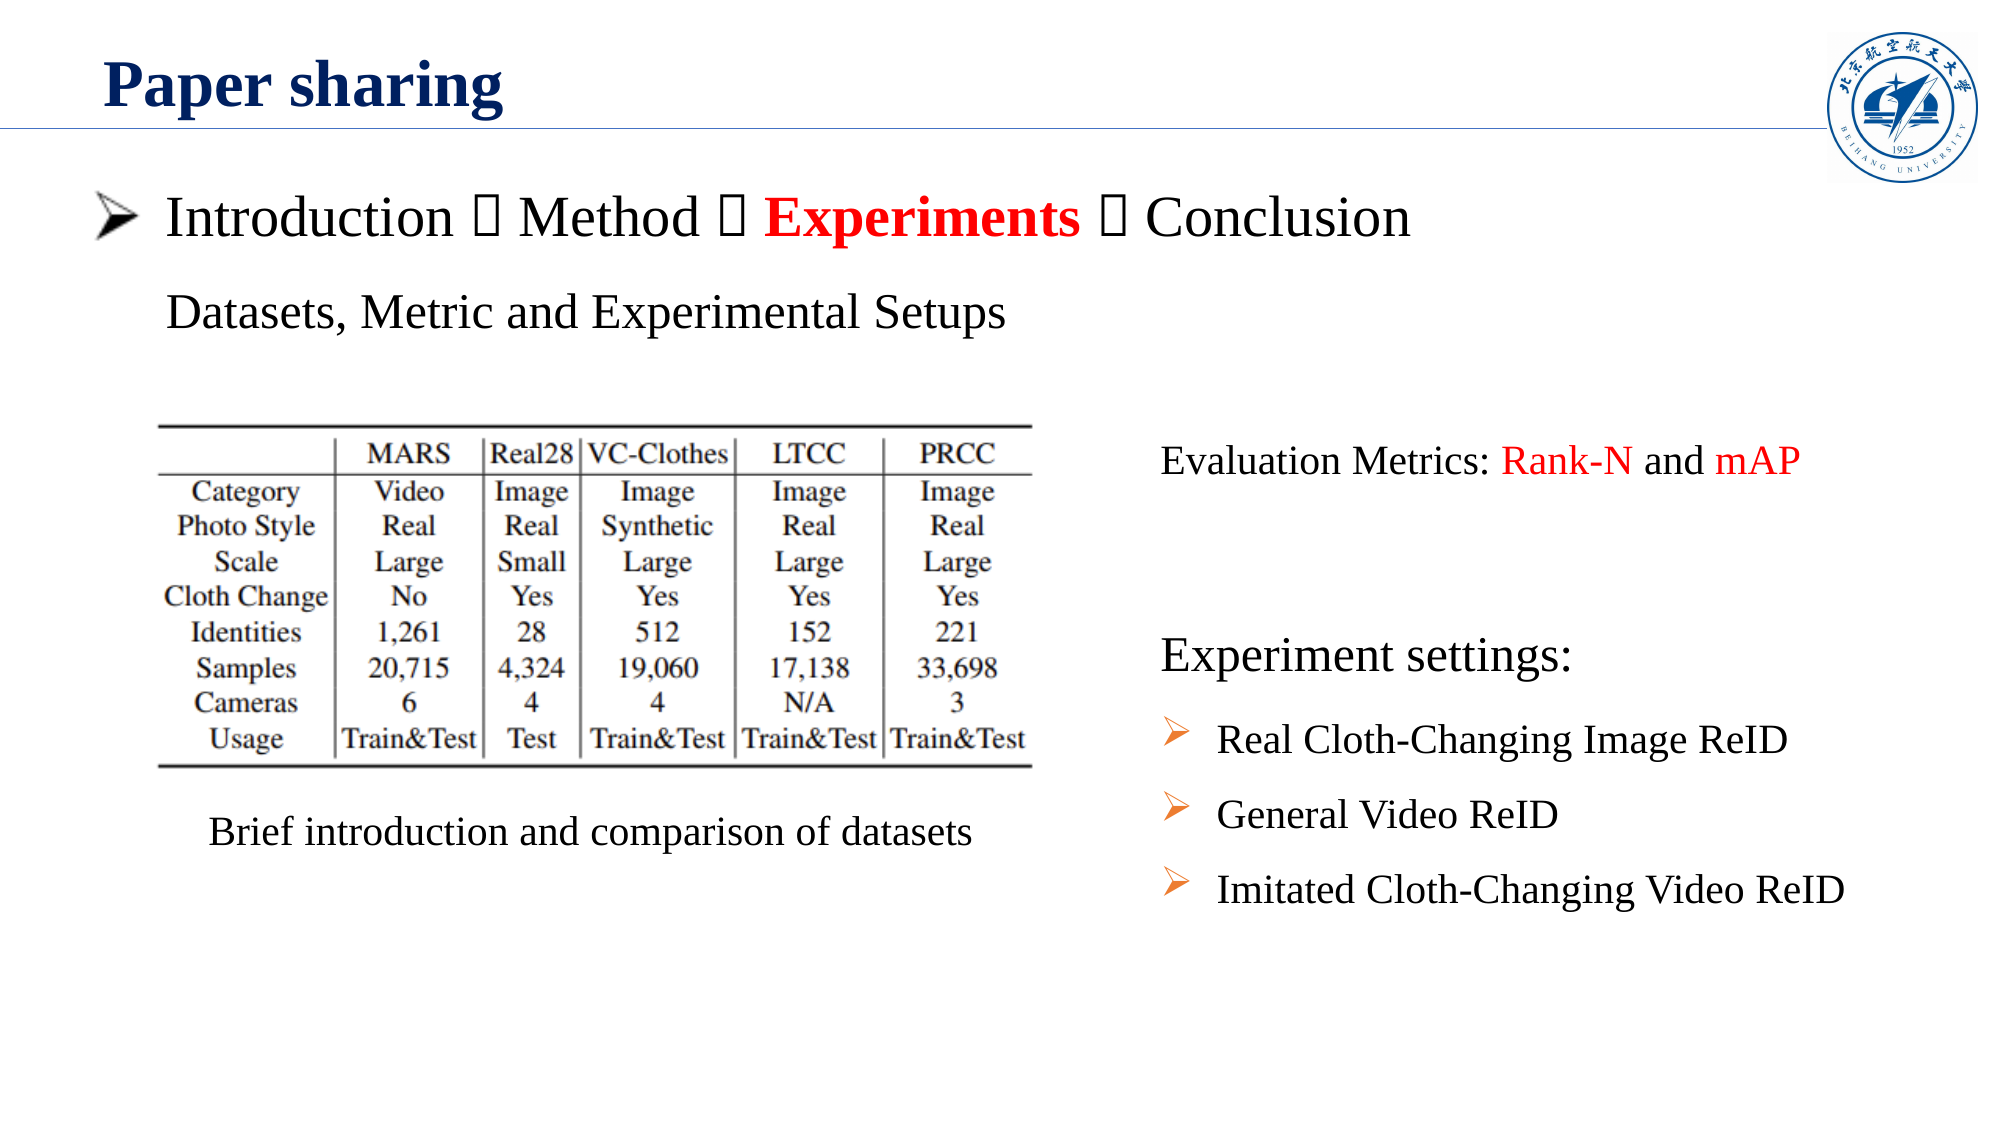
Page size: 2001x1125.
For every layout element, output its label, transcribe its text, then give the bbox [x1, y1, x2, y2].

text_box Evaluation Metrics: Rank-N and mAP [1145, 425, 1861, 491]
picture [1827, 30, 1978, 183]
text_box Experiment settings: [1145, 613, 1639, 679]
text_box Datasets, Metric and Experimental Setups [151, 271, 1056, 346]
text_box Brief introduction and comparison of datasets [193, 796, 1014, 861]
picture [151, 418, 1042, 778]
text_box Paper sharing [88, 32, 520, 127]
text_box Introduction  Method  Experiments  Conclusion [151, 171, 1581, 256]
picture [86, 180, 152, 248]
text_box Real Cloth-Changing Image ReID General Video ReID Imitated Cloth-Changing Video ReID [1145, 679, 1875, 920]
